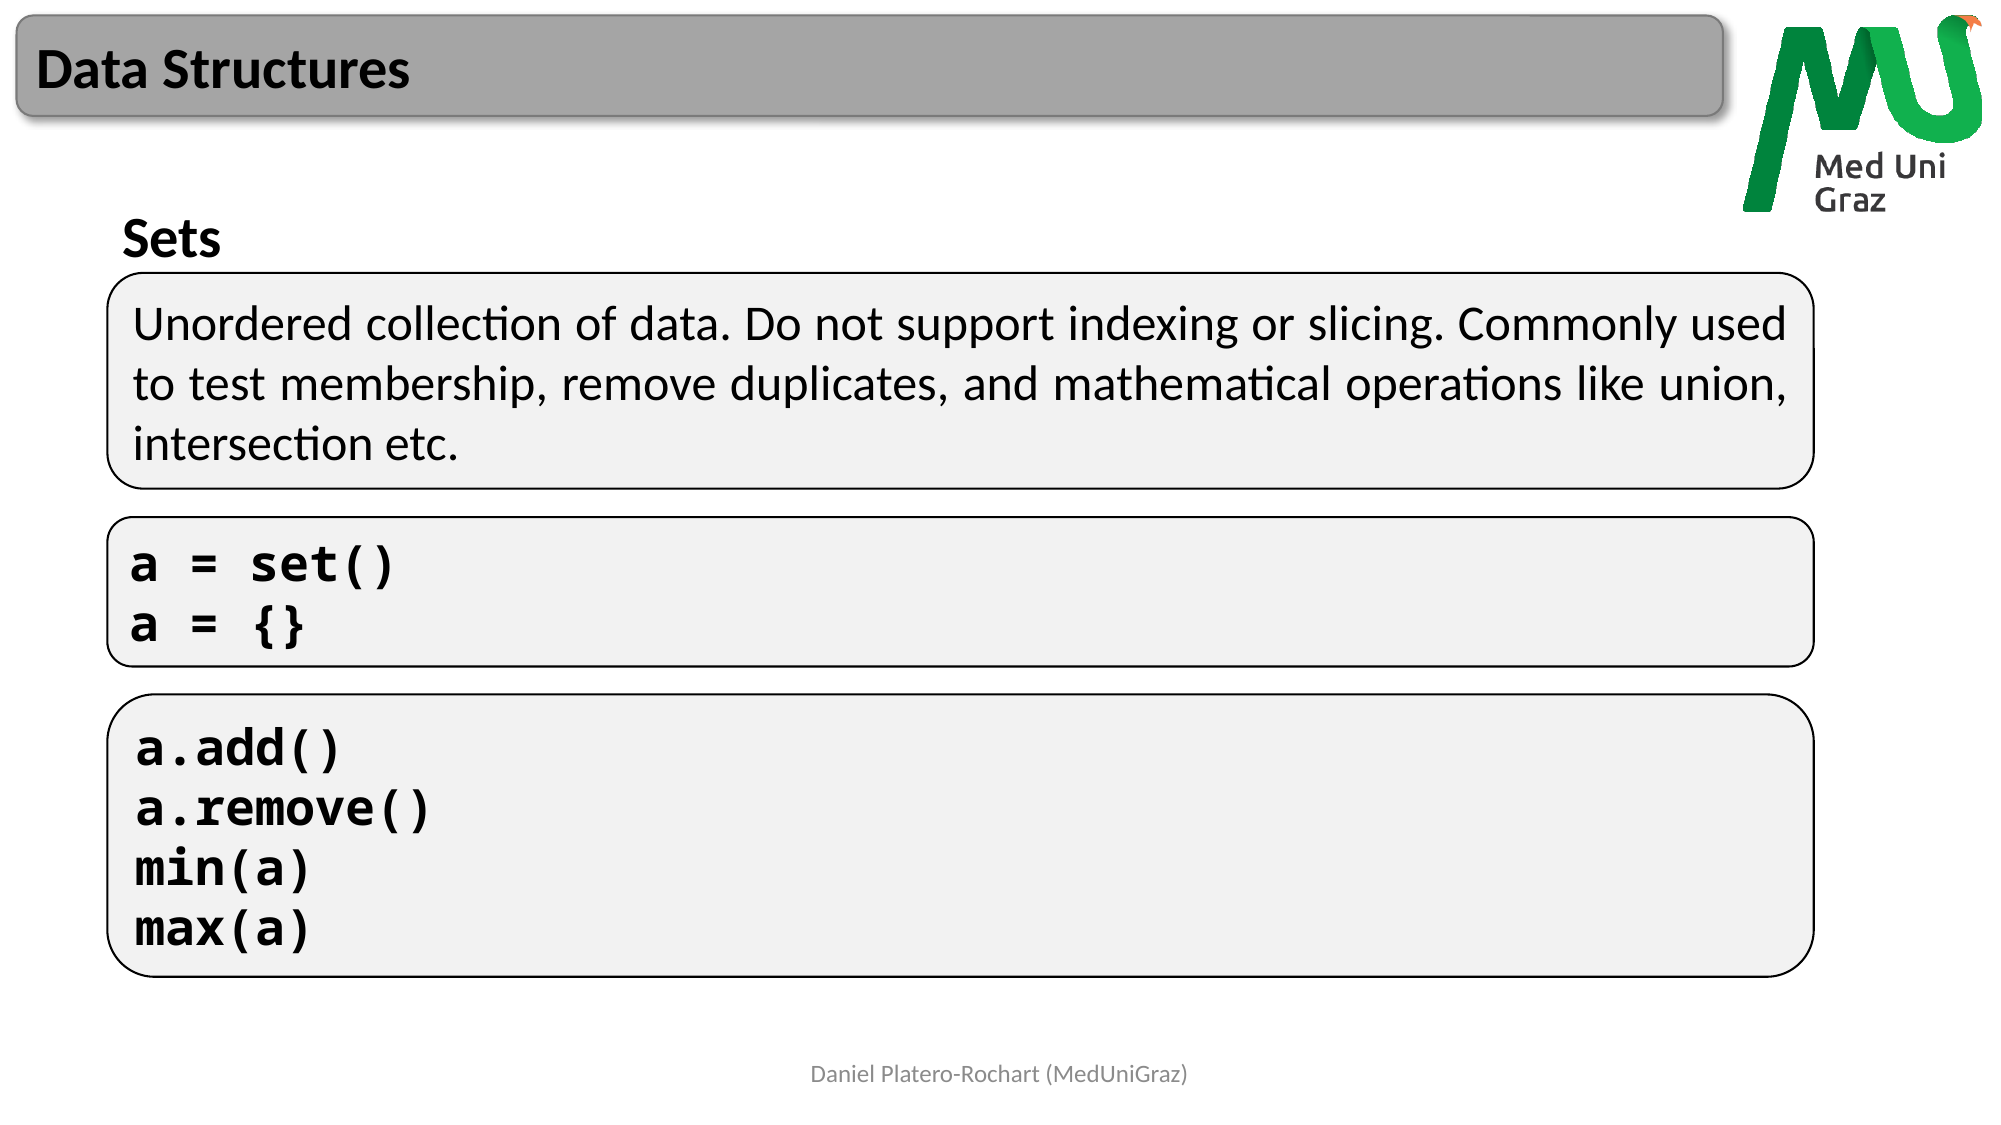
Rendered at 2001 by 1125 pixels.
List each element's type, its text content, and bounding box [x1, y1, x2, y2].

text_box a.add() a.remove() min(a) max(a) [106, 693, 1815, 978]
text_box Data Structures [15, 14, 1724, 117]
footer Daniel Platero-Rochart (MedUniGraz) [662, 1042, 1338, 1103]
text_box Sets [107, 191, 869, 277]
picture [1742, 15, 1982, 217]
text_box Unordered collection of data. Do not support indexing or slicing. Commonly used to test membership, remove duplicates, and mathematical operations like union, intersection etc. [106, 271, 1815, 490]
text_box a = set() a = {} [106, 516, 1815, 668]
